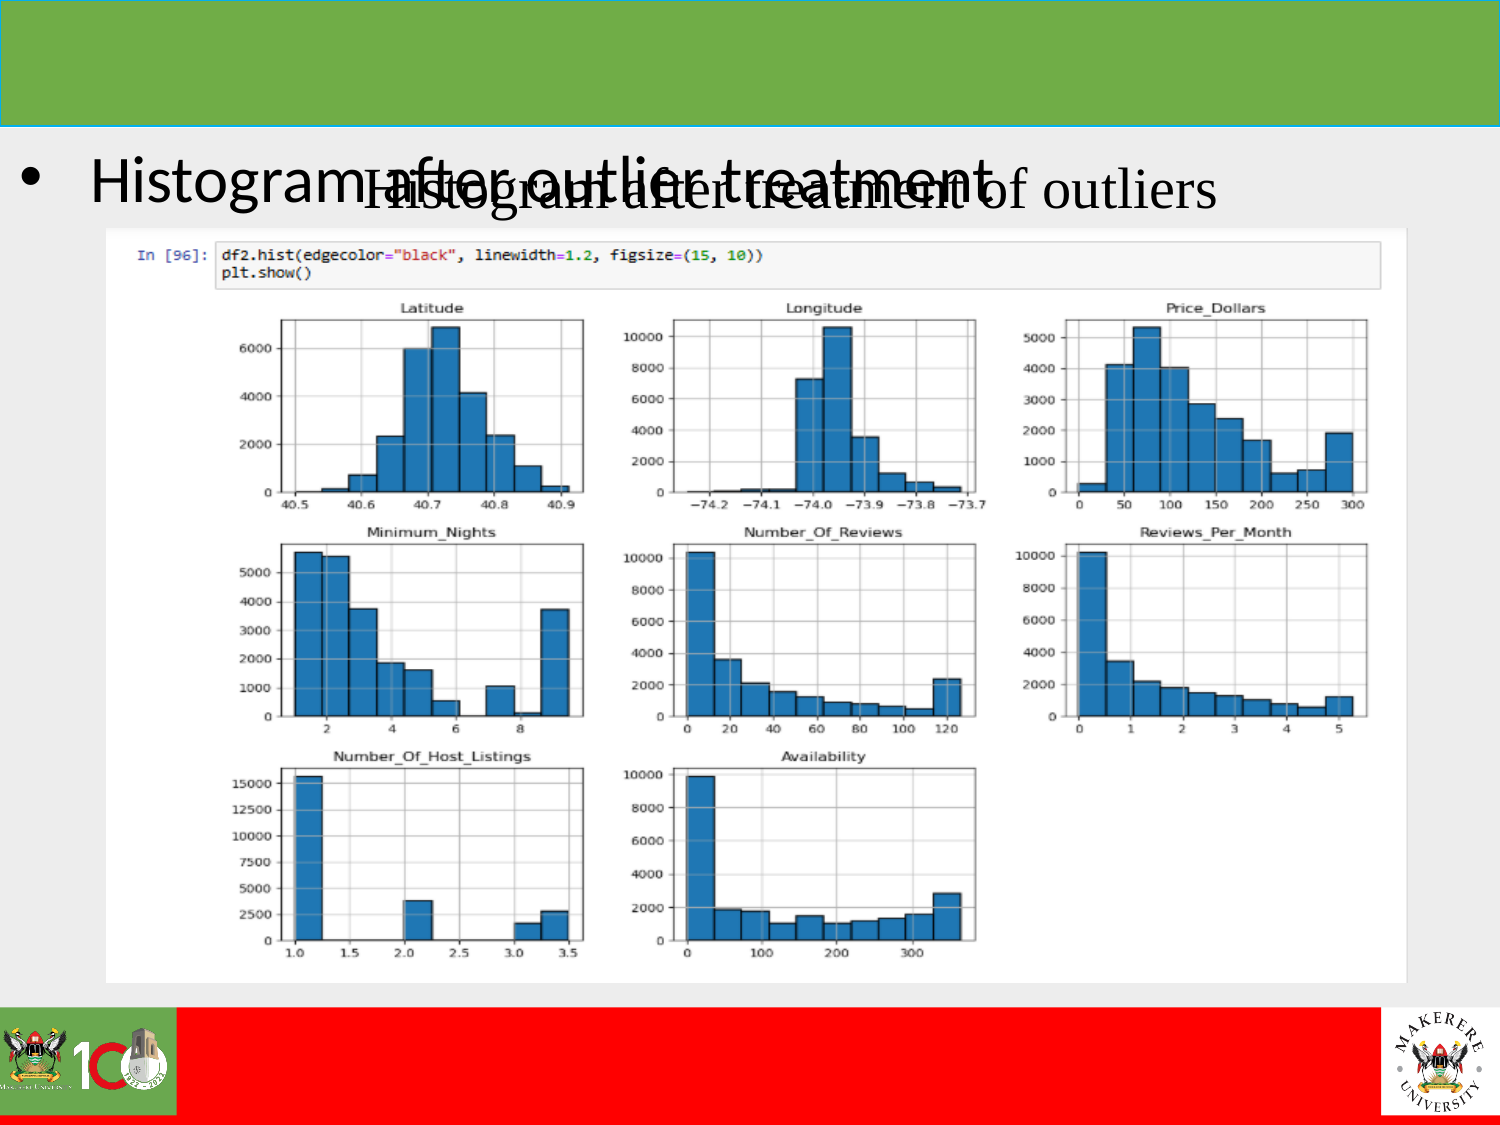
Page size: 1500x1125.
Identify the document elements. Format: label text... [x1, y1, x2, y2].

list Histogram after outlier treatment [0, 127, 1500, 1008]
text_box Histogram after treatment of outliers [348, 142, 1234, 226]
picture [0, 1024, 175, 1093]
picture [1385, 1011, 1495, 1112]
picture [105, 227, 1408, 984]
